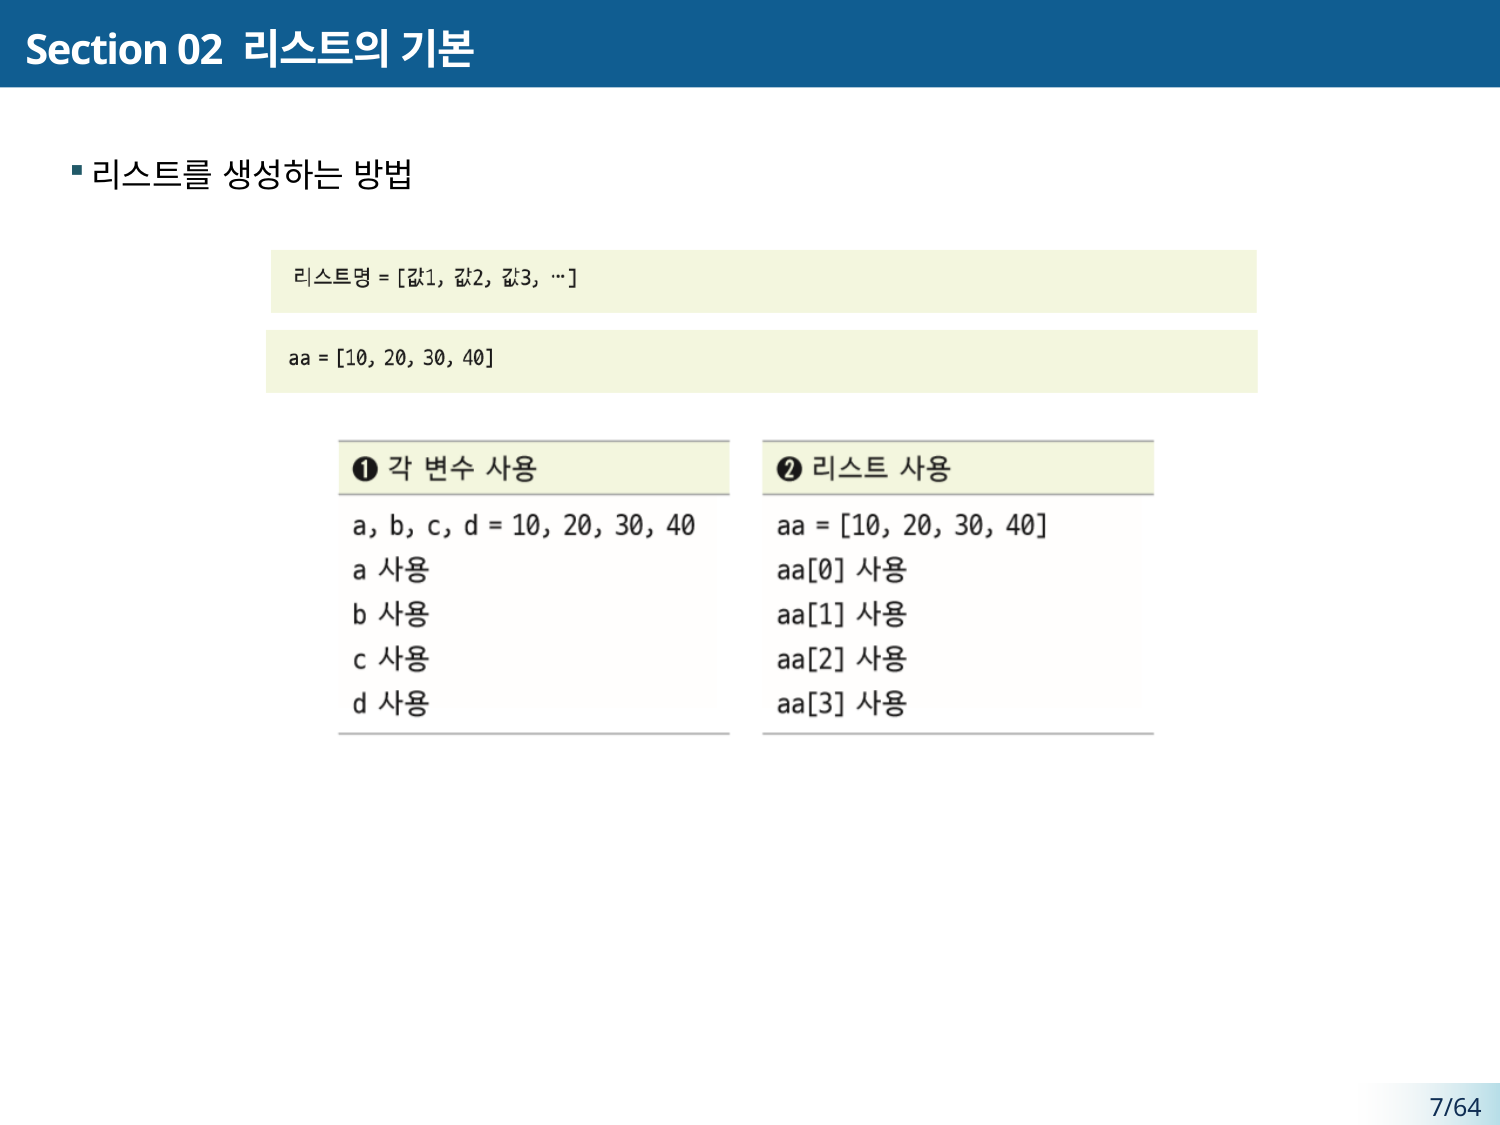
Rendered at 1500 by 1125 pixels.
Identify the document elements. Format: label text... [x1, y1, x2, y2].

picture [332, 435, 1159, 742]
picture [263, 327, 1261, 395]
list 리스트를 생성하는 방법 [10, 126, 1481, 1057]
title Section 02 리스트의 기본 [10, 8, 1288, 87]
picture [263, 244, 1261, 318]
